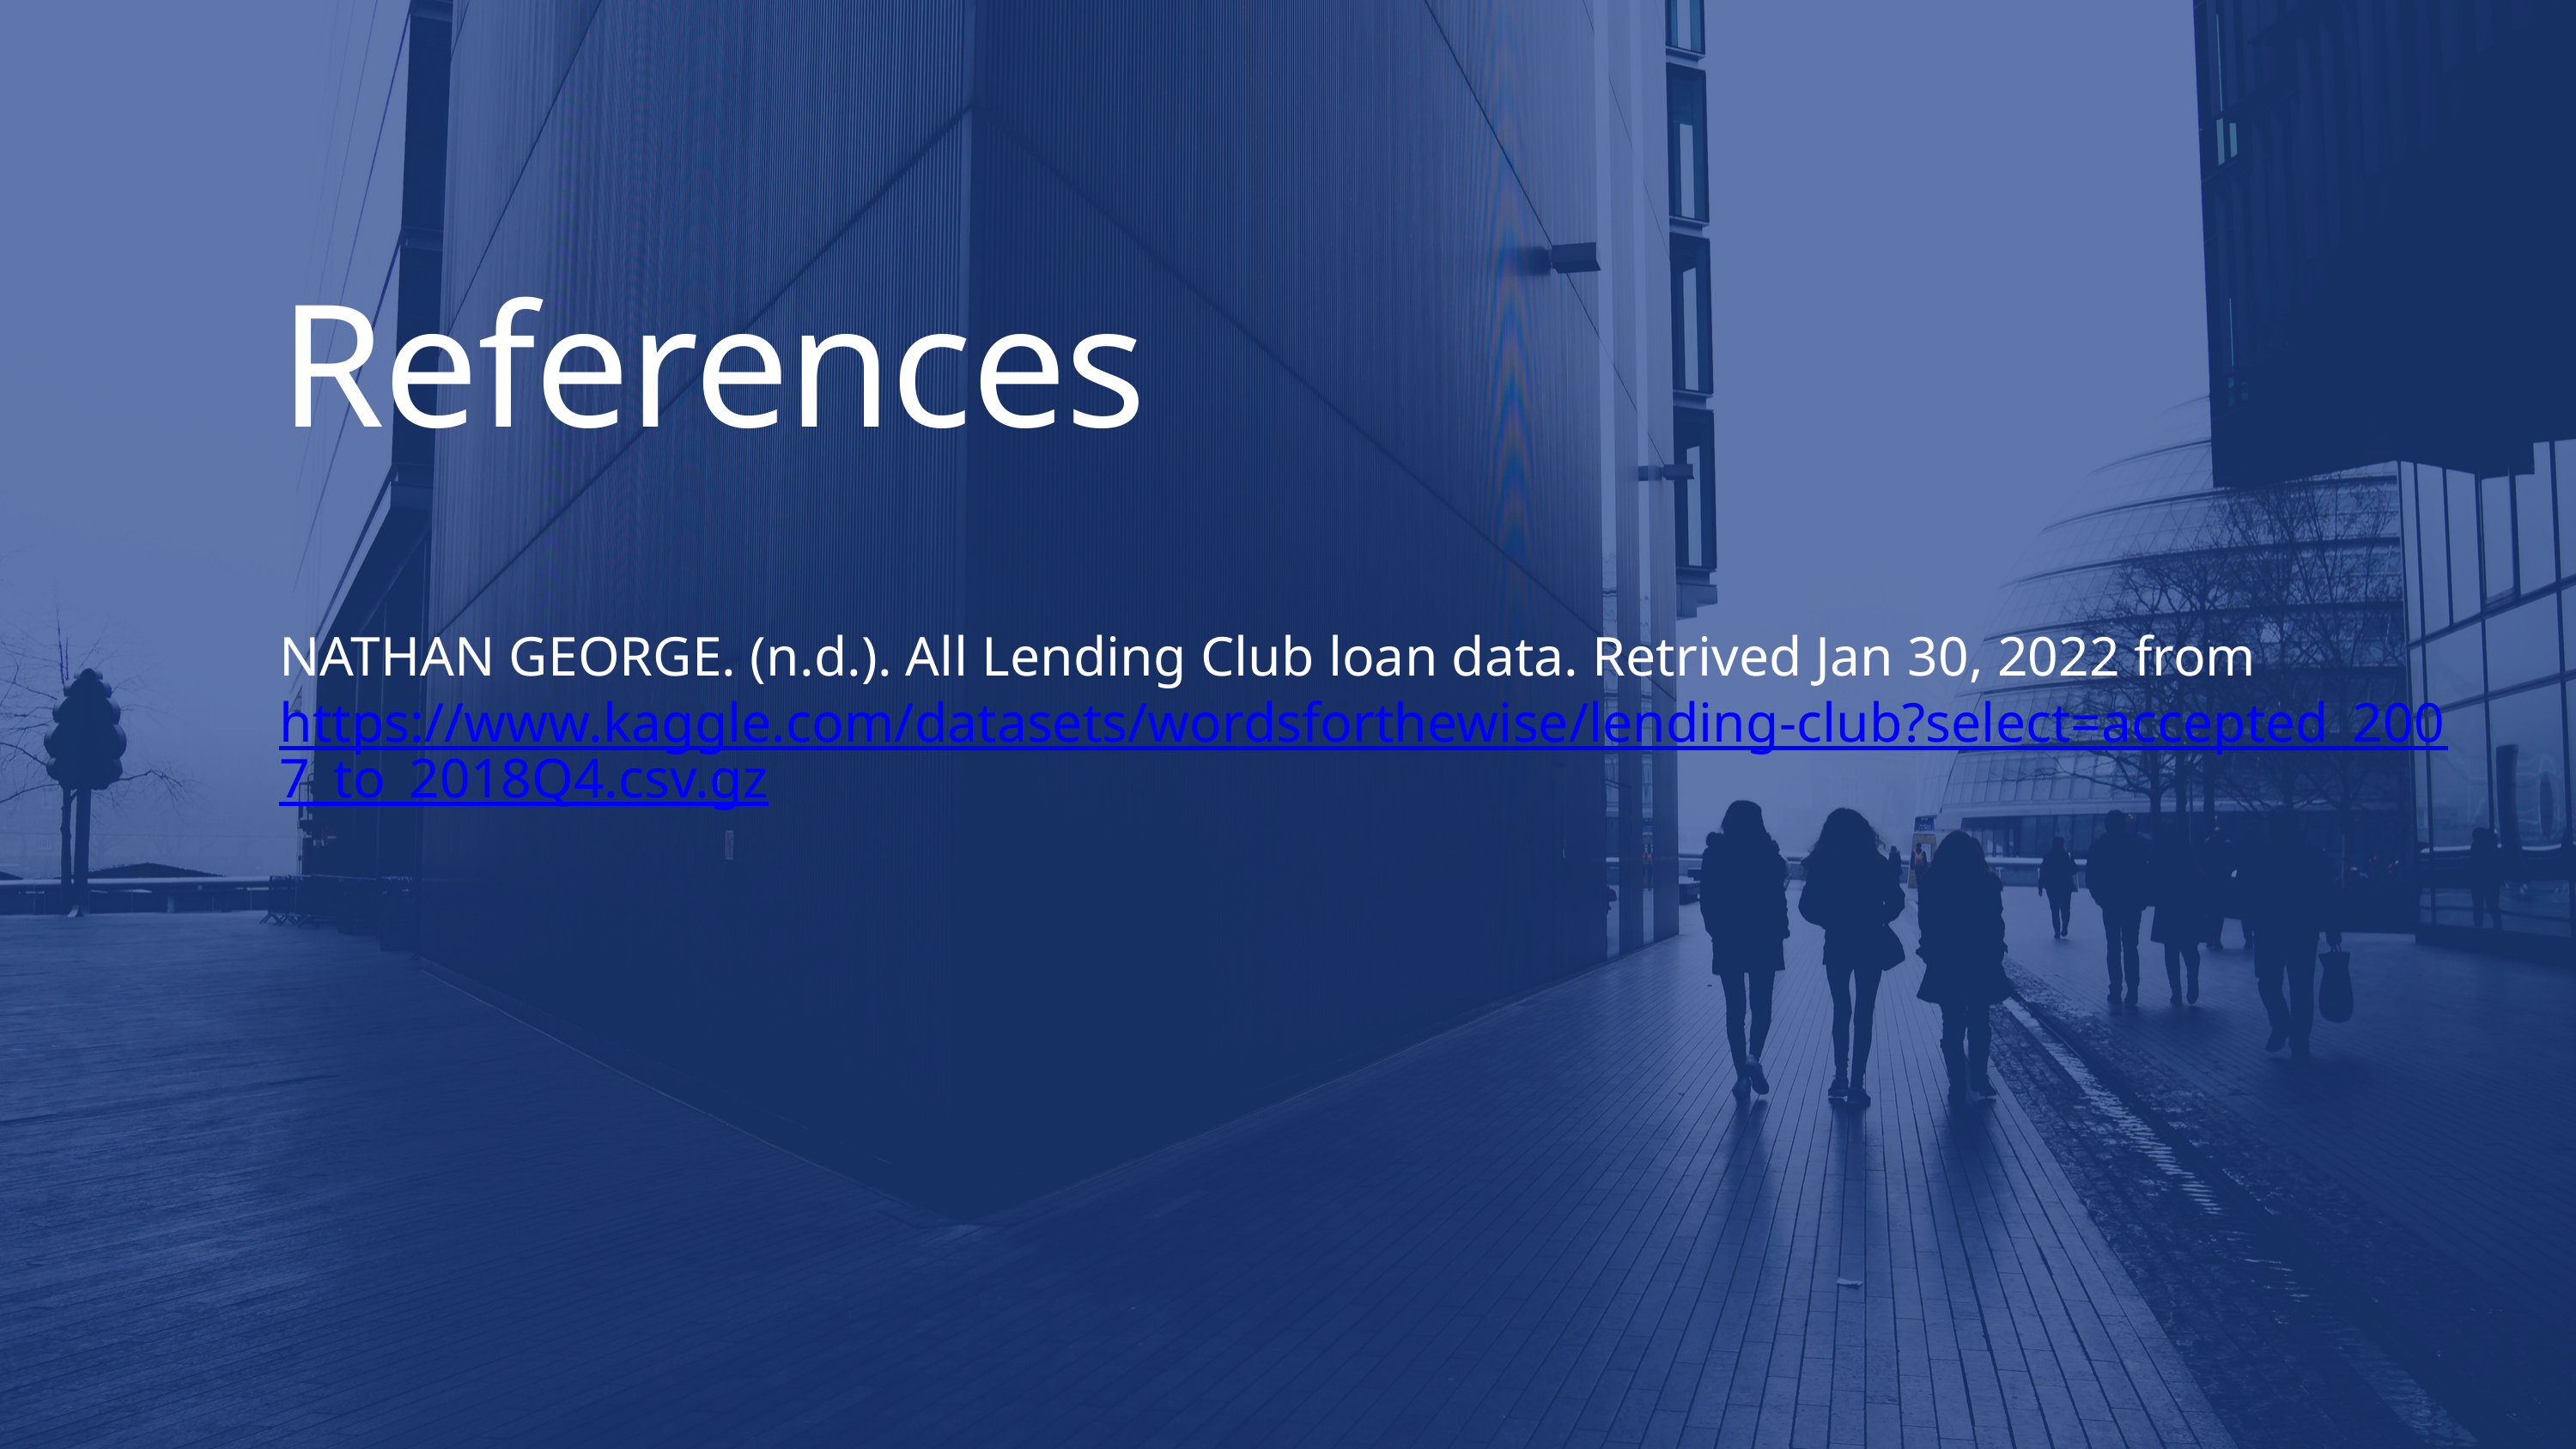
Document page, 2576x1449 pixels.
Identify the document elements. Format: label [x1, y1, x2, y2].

text_box [279, 264, 2467, 833]
picture [0, 0, 2576, 1449]
